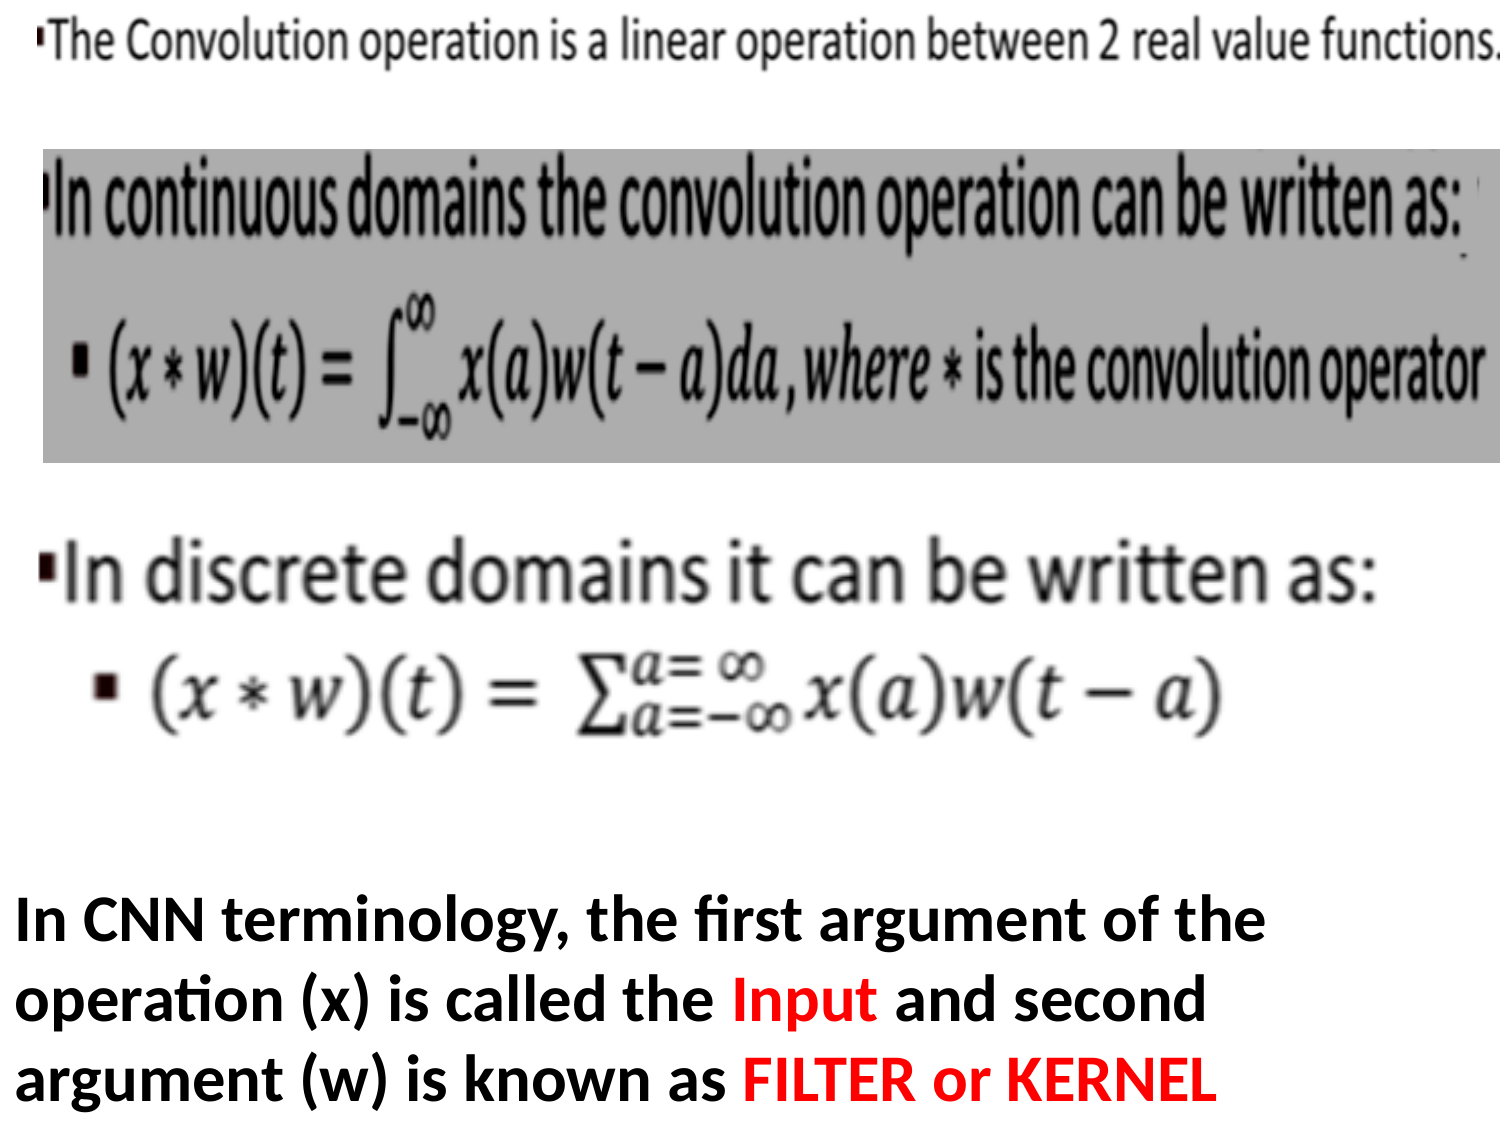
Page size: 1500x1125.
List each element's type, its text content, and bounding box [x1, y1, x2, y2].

text_box In CNN terminology, the first argument of the operation (x) is called the Input and second argument (w) is known as FILTER or KERNEL [0, 867, 1500, 1123]
picture [42, 149, 1500, 463]
picture [37, 0, 1500, 88]
picture [37, 524, 1401, 798]
